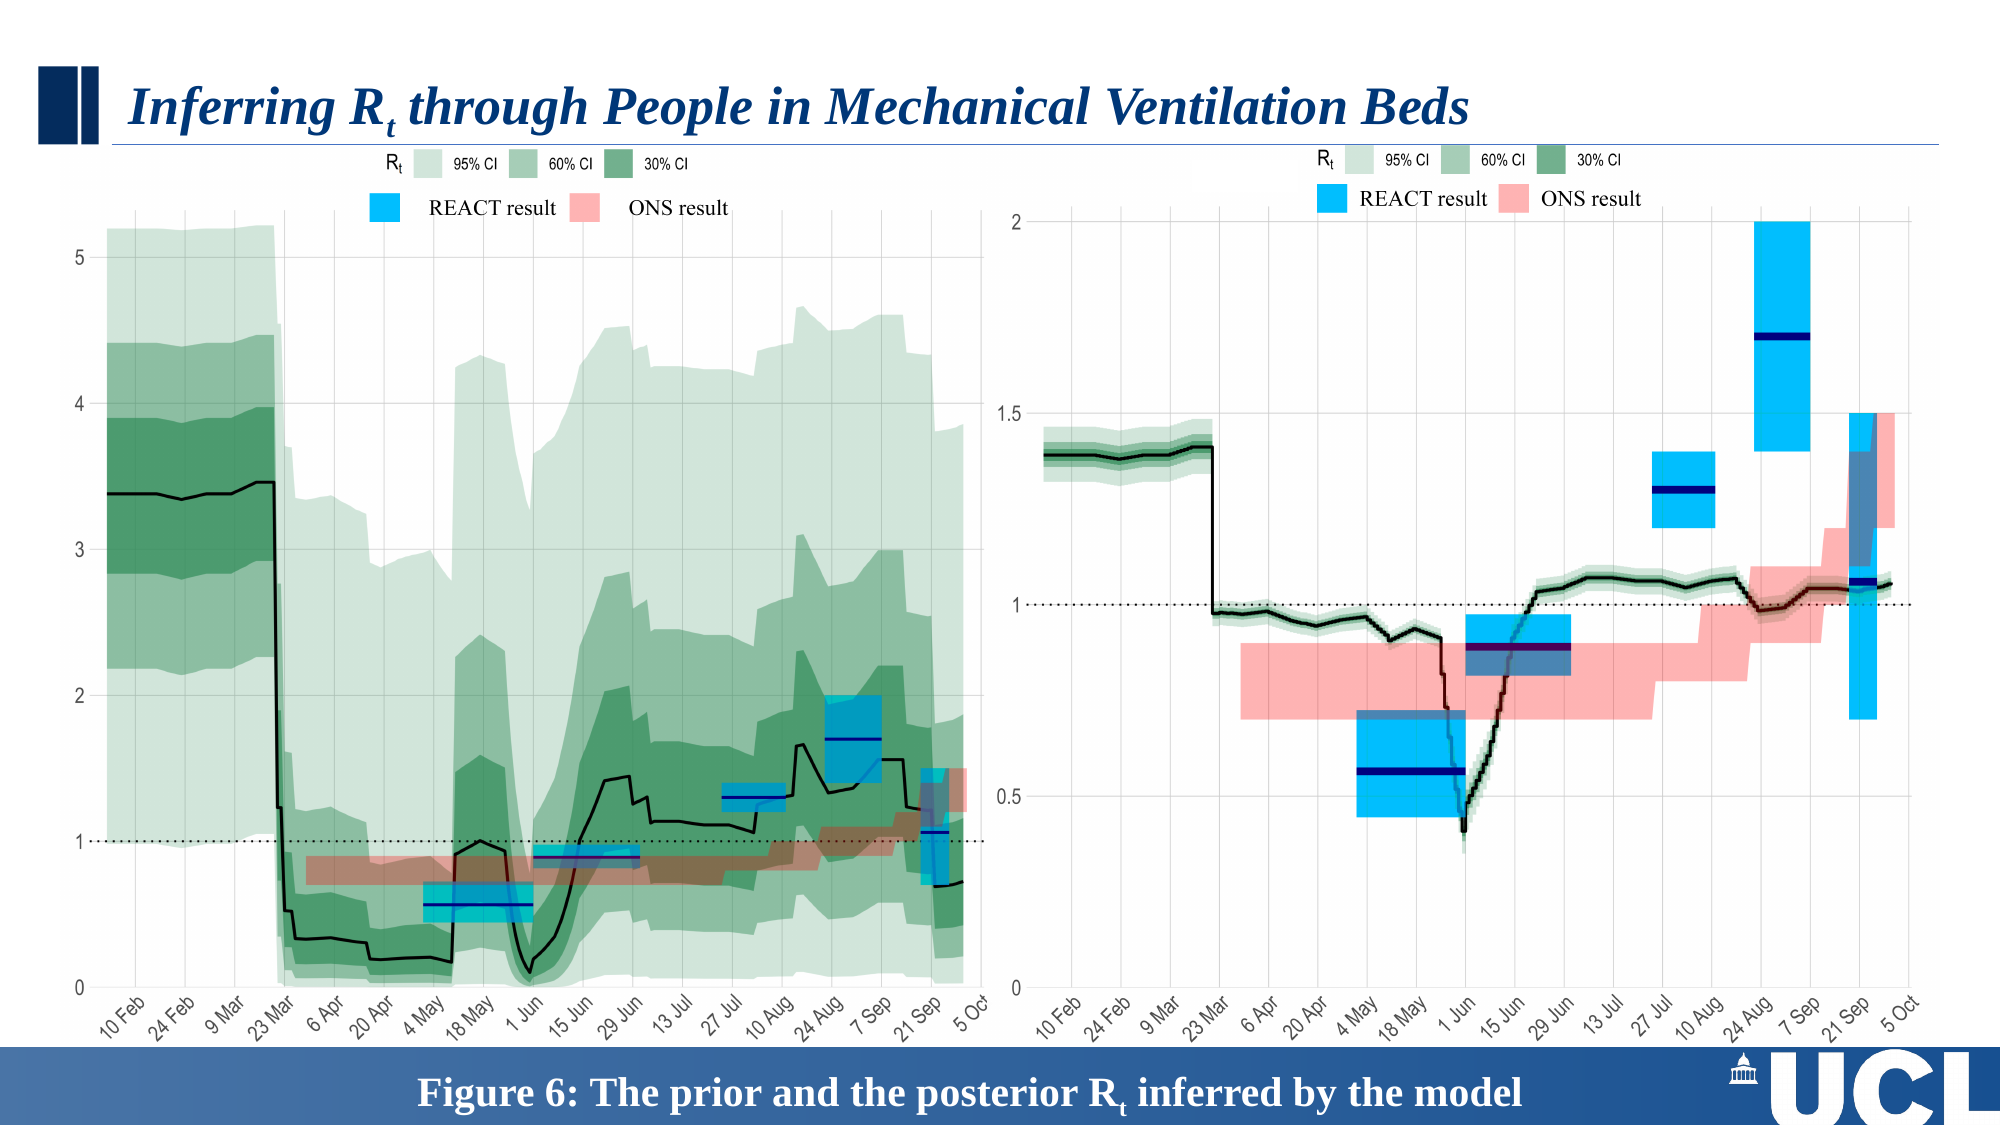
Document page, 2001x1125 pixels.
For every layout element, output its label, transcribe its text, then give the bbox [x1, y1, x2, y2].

text_box [37, 65, 79, 145]
text_box Figure 6: The prior and the posterior Rt inferred by the model [402, 1056, 1598, 1125]
text_box [80, 65, 100, 145]
picture [60, 145, 1940, 1047]
picture [1724, 1048, 2000, 1125]
text_box Inferring Rt through People in Mechanical Ventilation Beds [128, 76, 1738, 133]
text_box [0, 1047, 2000, 1125]
